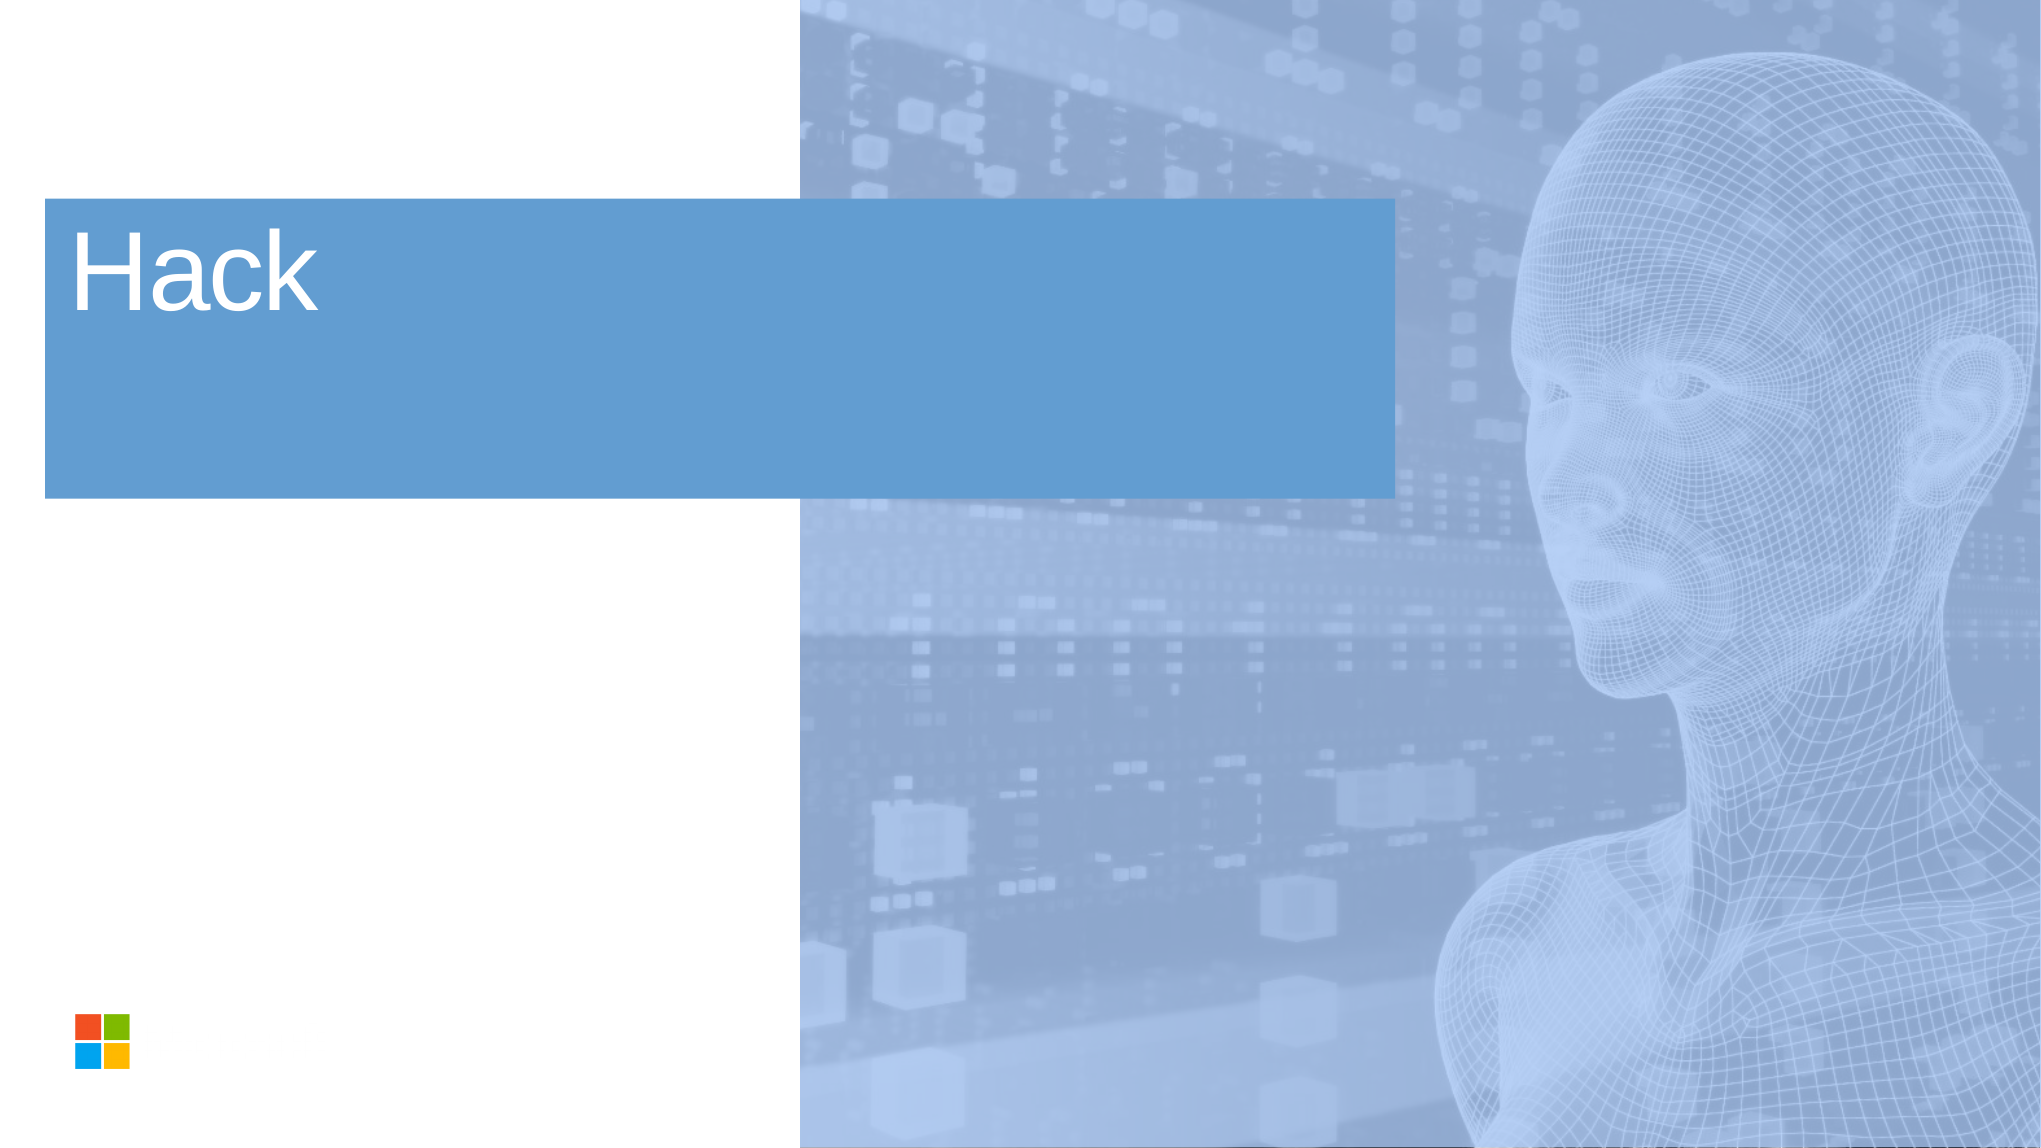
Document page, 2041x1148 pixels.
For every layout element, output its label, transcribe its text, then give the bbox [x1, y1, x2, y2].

title Hack [45, 198, 1396, 499]
picture [75, 1014, 330, 1069]
